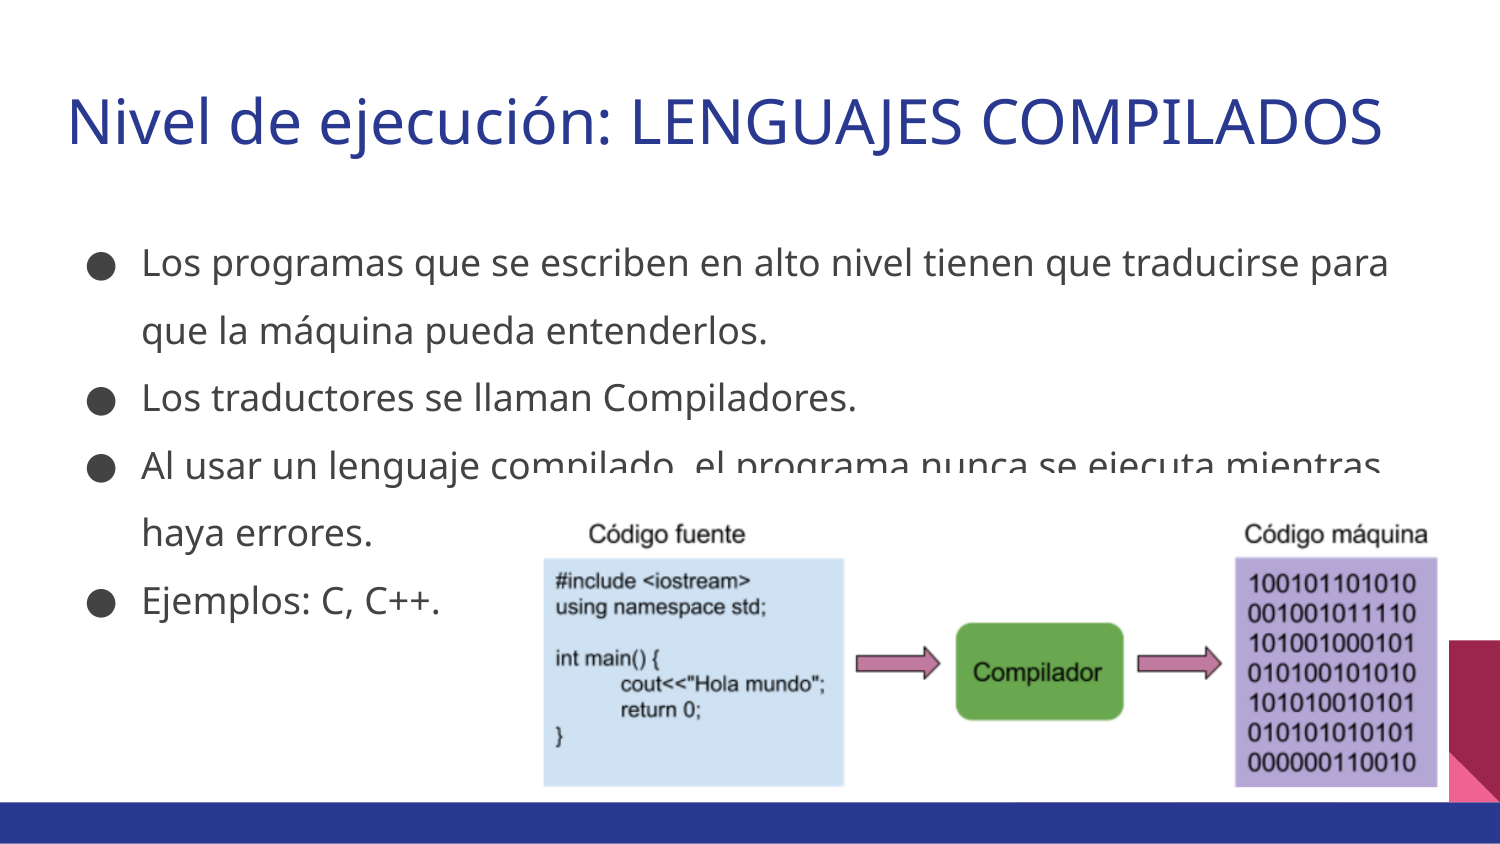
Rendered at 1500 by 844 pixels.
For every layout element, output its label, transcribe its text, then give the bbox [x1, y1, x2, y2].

picture [528, 473, 1450, 802]
list Los programas que se escriben en alto nivel tienen que traducirse para que la máquina pueda entenderlos. Los traductores se llaman Compiladores. Al usar un lenguaje compilado, el programa nunca se ejecuta mientras haya errores. Ejemplos: C, C++. [51, 201, 1449, 750]
title Nivel de ejecución: LENGUAJES COMPILADOS [51, 67, 1449, 167]
